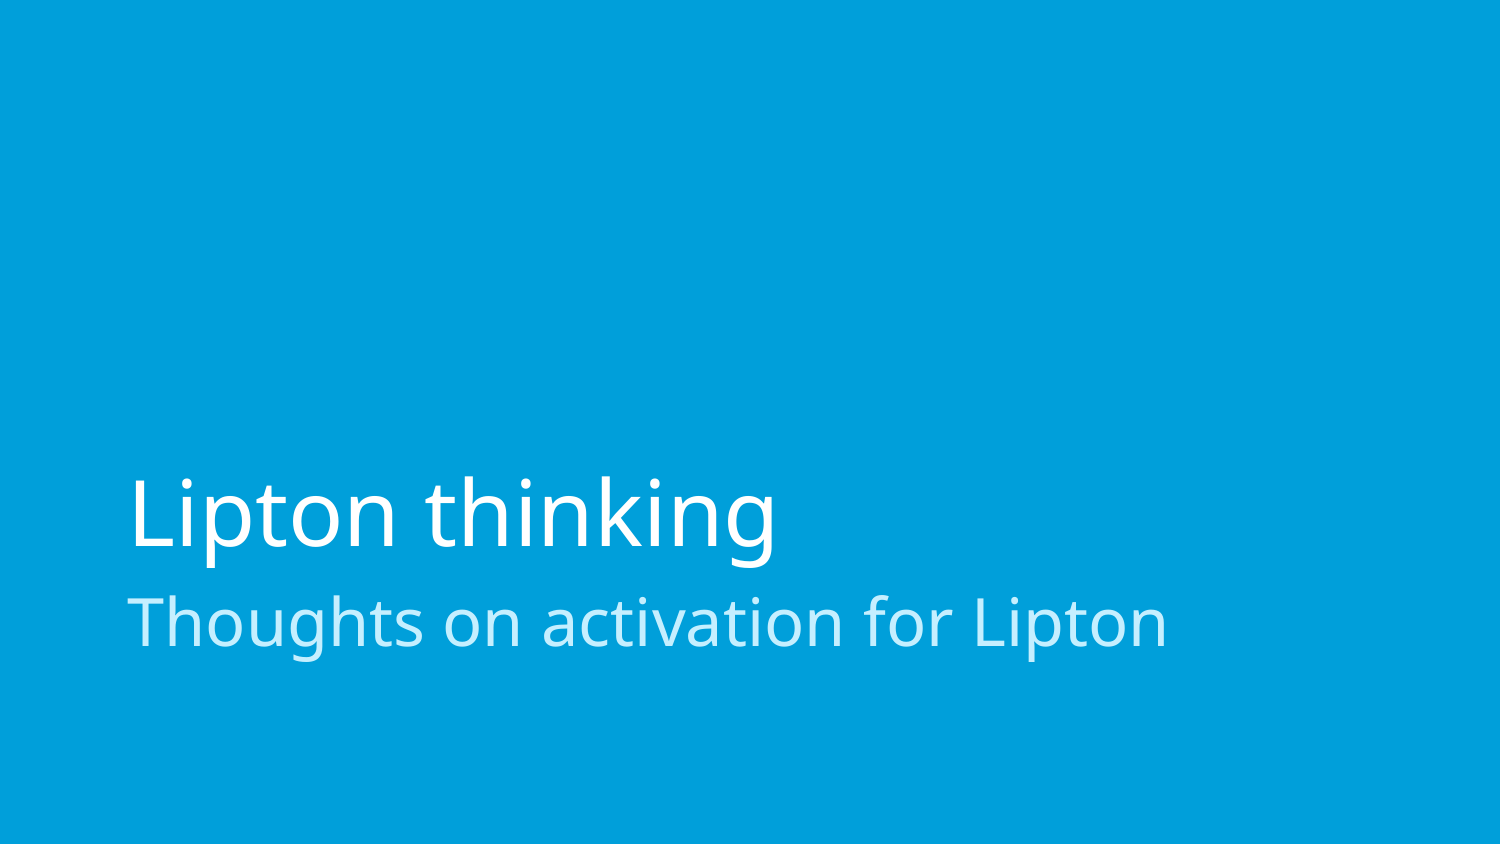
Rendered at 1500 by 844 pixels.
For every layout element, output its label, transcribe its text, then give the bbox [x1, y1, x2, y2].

title Lipton thinking [112, 404, 1388, 572]
subtitle Thoughts on activation for Lipton [112, 572, 1473, 667]
